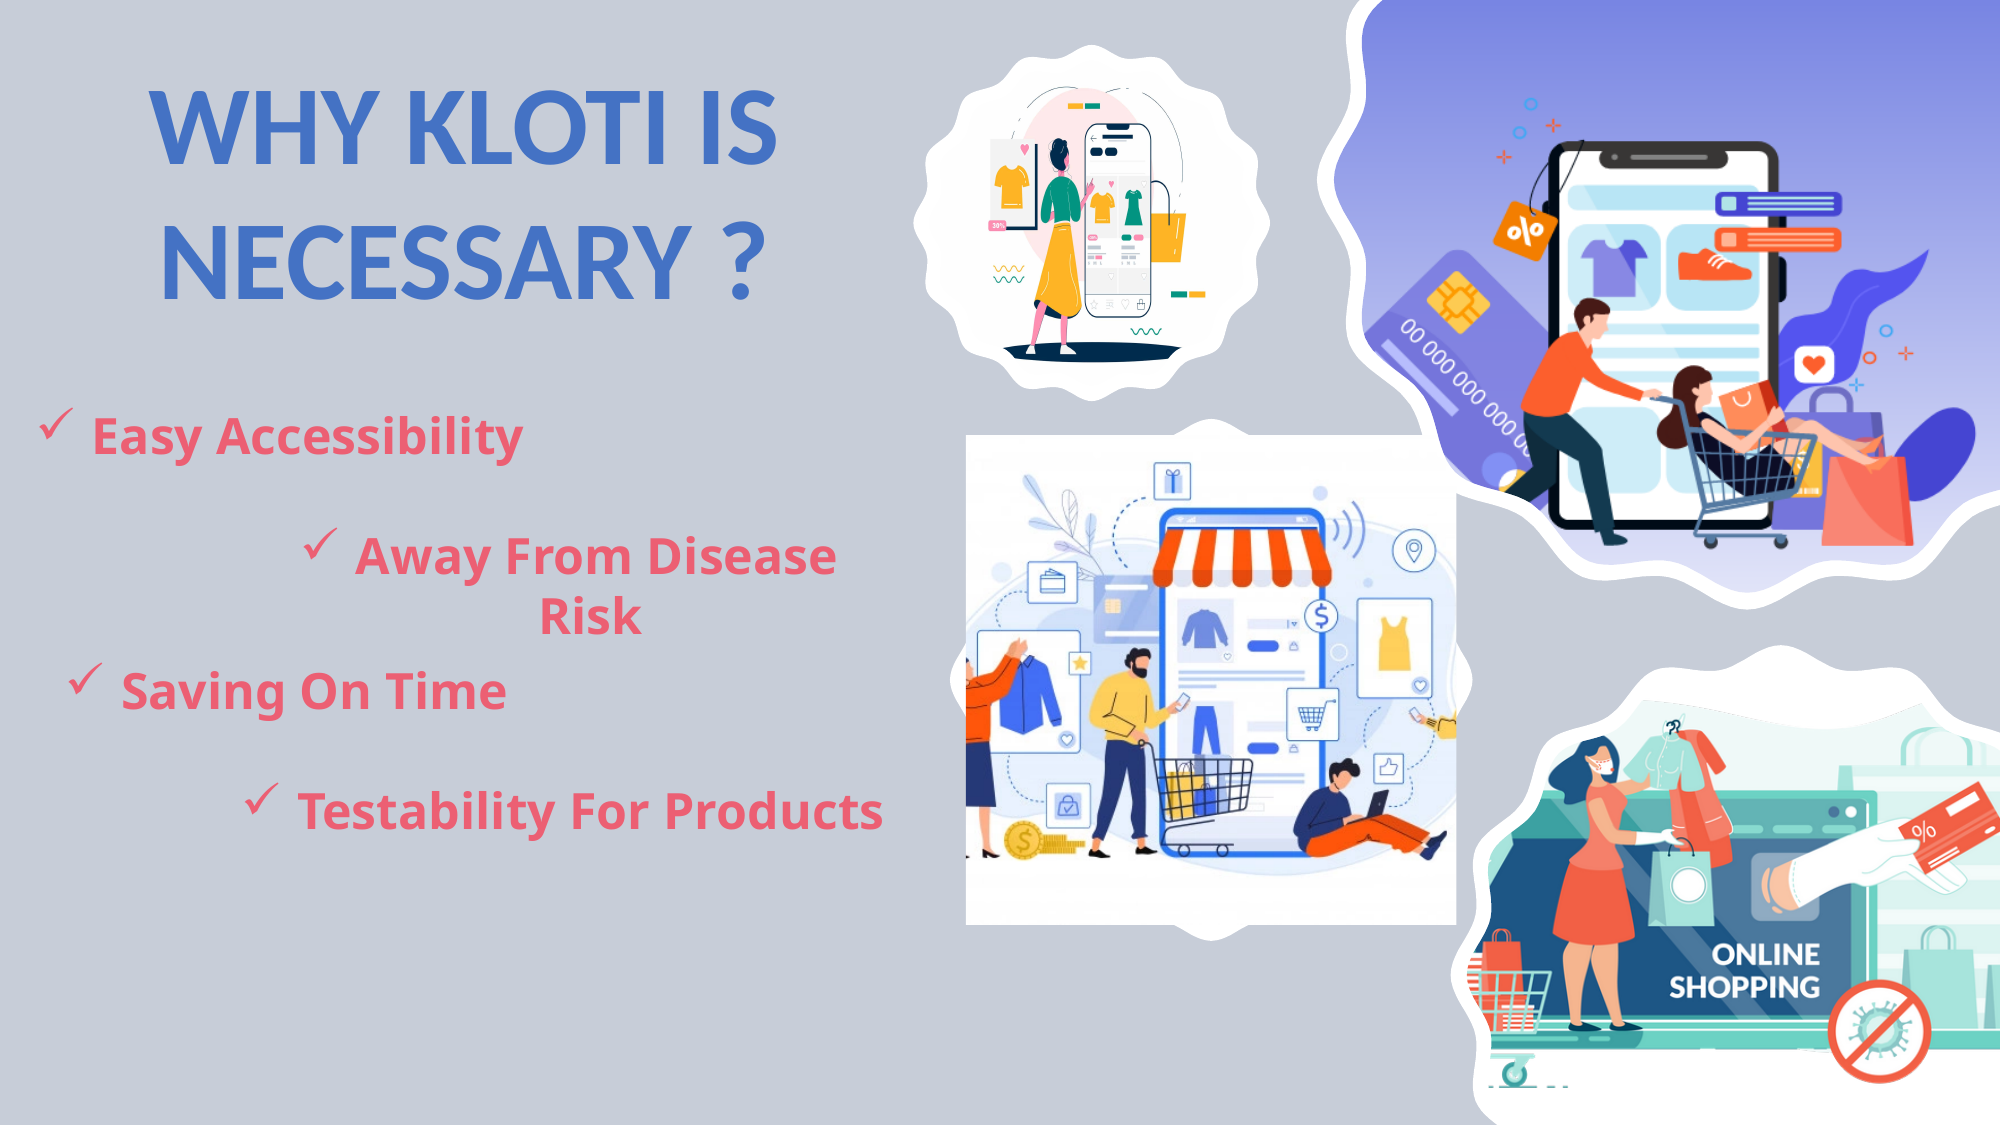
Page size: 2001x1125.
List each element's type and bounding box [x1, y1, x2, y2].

picture [1466, 661, 2000, 1125]
list [965, 434, 1457, 925]
picture [929, 60, 1255, 386]
picture [1333, 0, 2000, 593]
text_box [0, 0, 2000, 1125]
